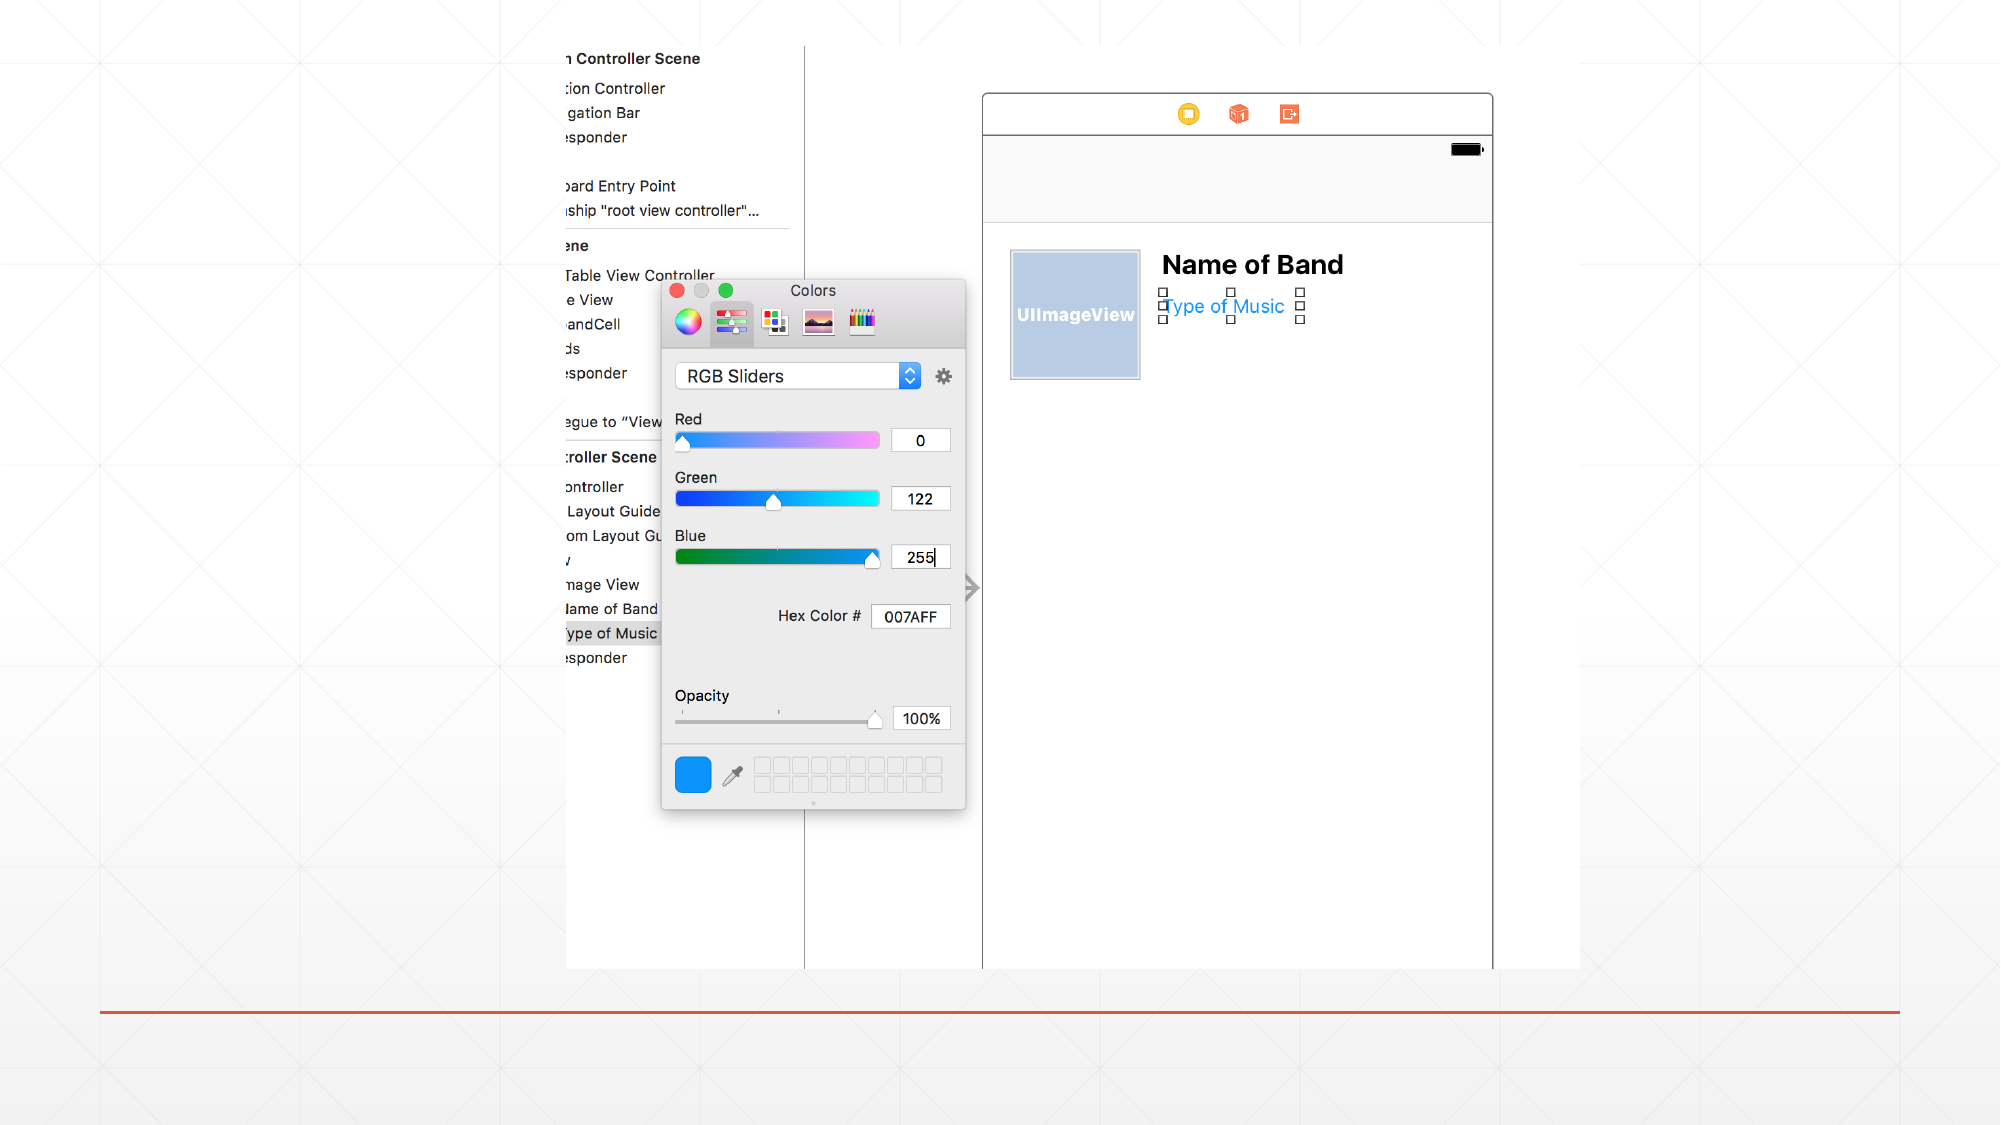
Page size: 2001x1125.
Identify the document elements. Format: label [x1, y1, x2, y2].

picture [566, 46, 1580, 970]
